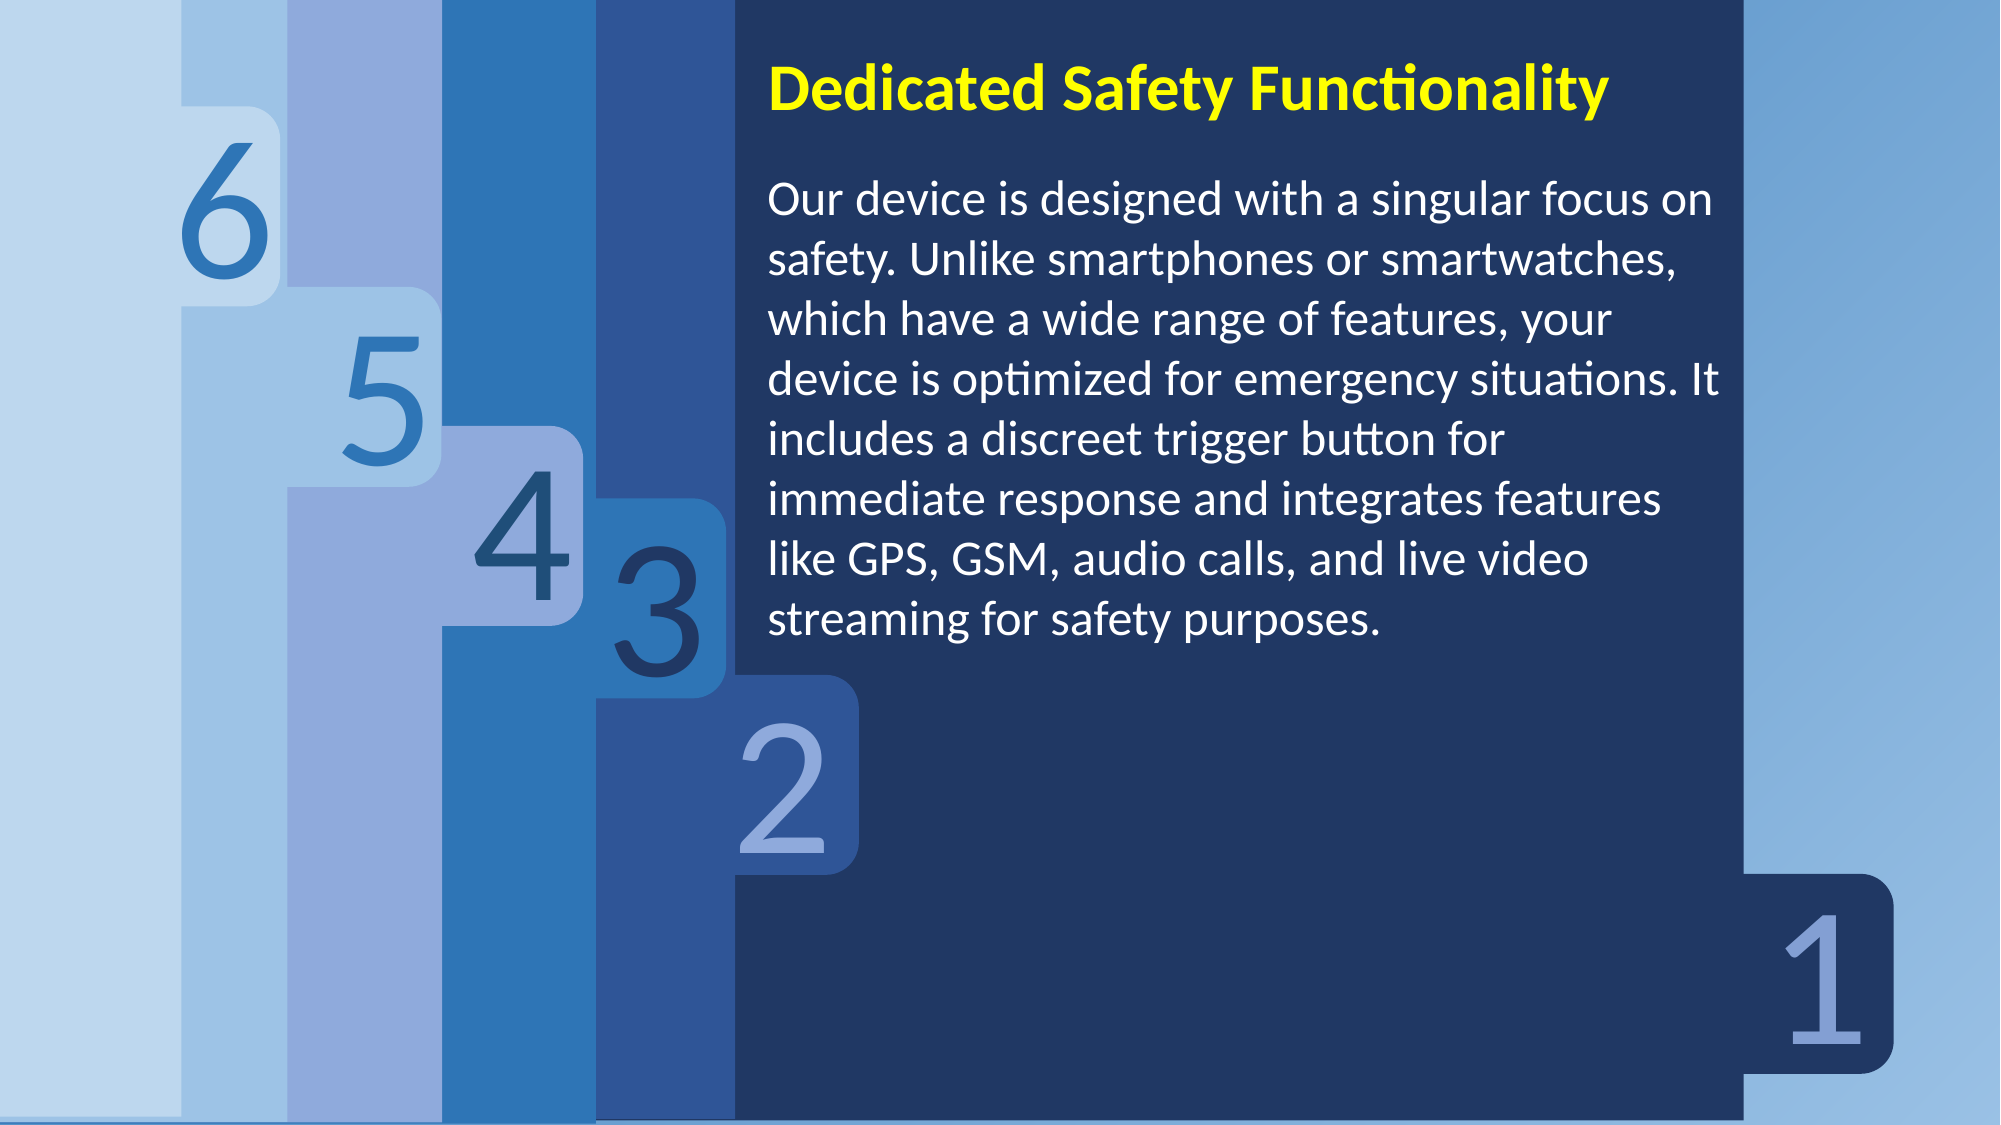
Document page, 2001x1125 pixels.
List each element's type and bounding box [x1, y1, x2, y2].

text_box [0, 0, 451, 1122]
text_box [727, 0, 1894, 1121]
text_box [0, 0, 291, 1117]
text_box [727, 0, 859, 1119]
text_box [0, 0, 727, 1124]
